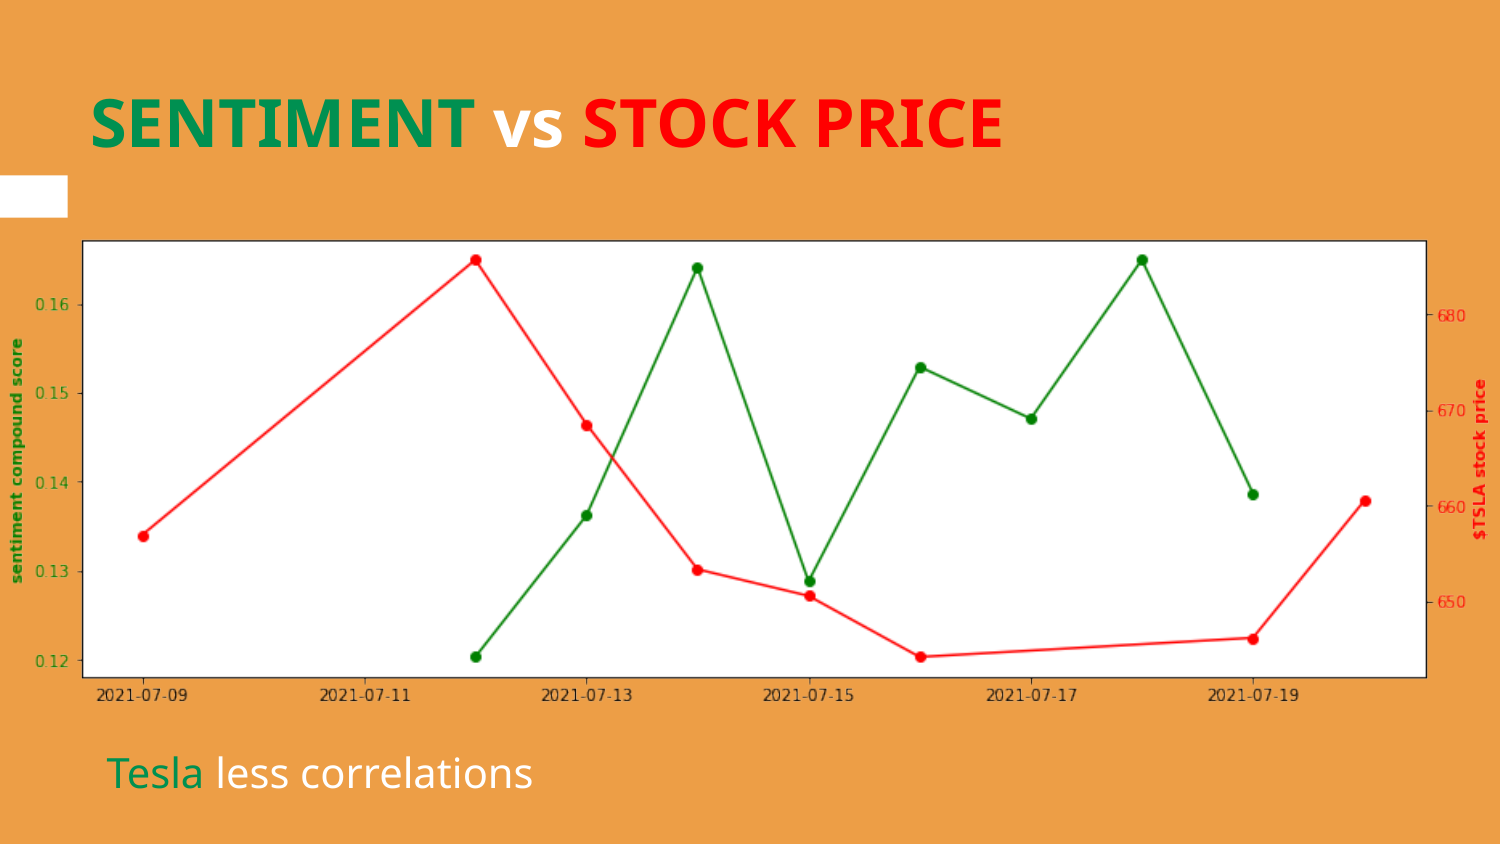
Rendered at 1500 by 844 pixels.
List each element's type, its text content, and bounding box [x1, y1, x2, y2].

title SENTIMENT vs STOCK PRICE [75, 0, 1425, 176]
list Tesla less correlations [75, 731, 1382, 844]
picture [0, 228, 1500, 716]
